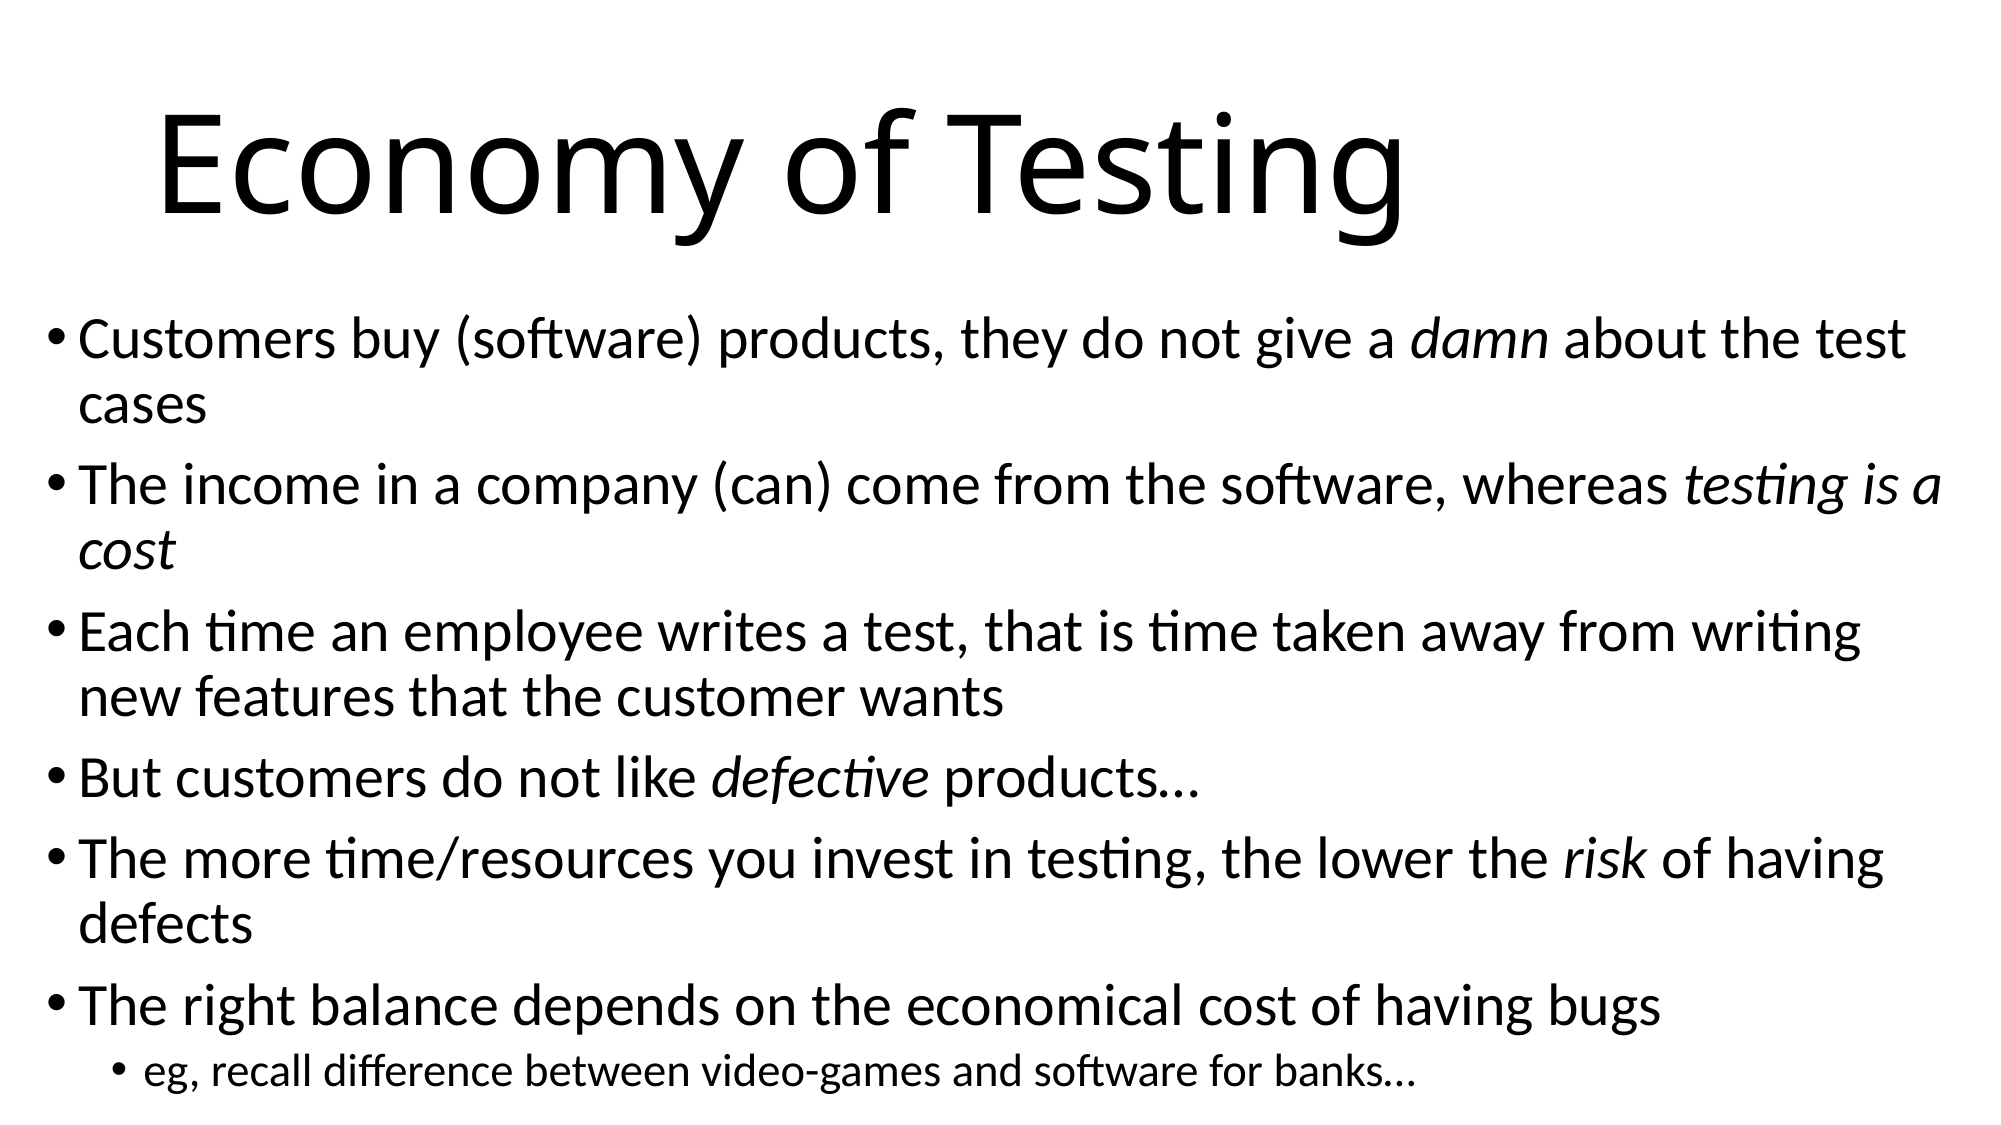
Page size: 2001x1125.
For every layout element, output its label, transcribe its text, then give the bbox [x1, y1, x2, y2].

list Customers buy (software) products, they do not give a damn about the test cases The income in a company (can) come from the software, whereas testing is a cost Each time an employee writes a test, that is time taken away from writing new features that the customer wants But customers do not like defective products… The more time/resources you invest in testing, the lower the risk of having defects The right balance depends on the economical cost of having bugs eg, recall difference between video-games and software for banks… [31, 299, 1968, 1106]
title Economy of Testing [137, 59, 1863, 278]
